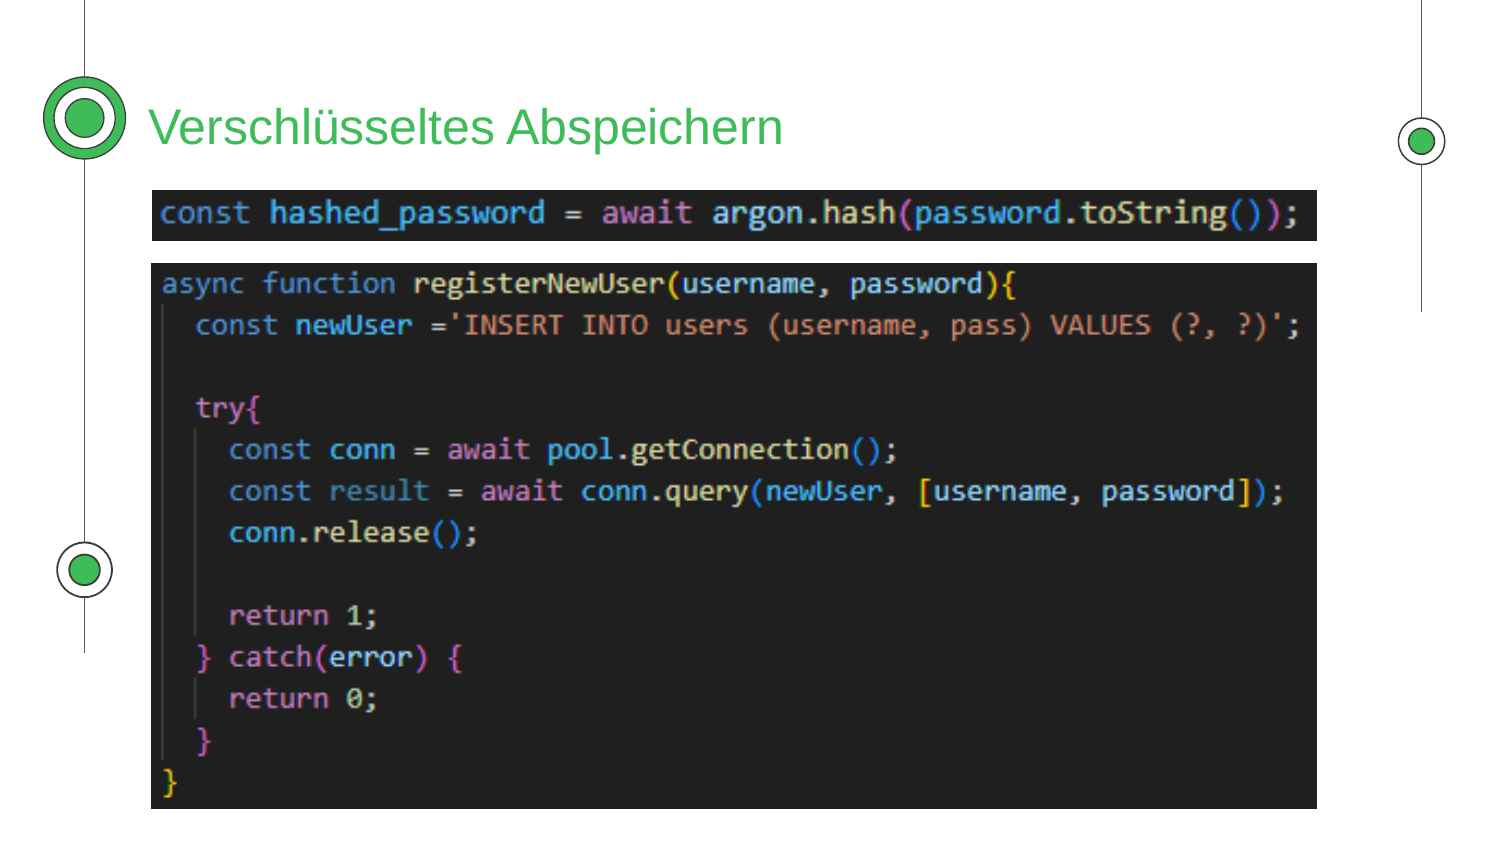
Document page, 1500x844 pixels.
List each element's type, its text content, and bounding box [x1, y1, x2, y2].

picture [152, 190, 1318, 242]
picture [151, 263, 1318, 809]
text_box Verschlüsseltes Abspeichern [133, 70, 988, 173]
